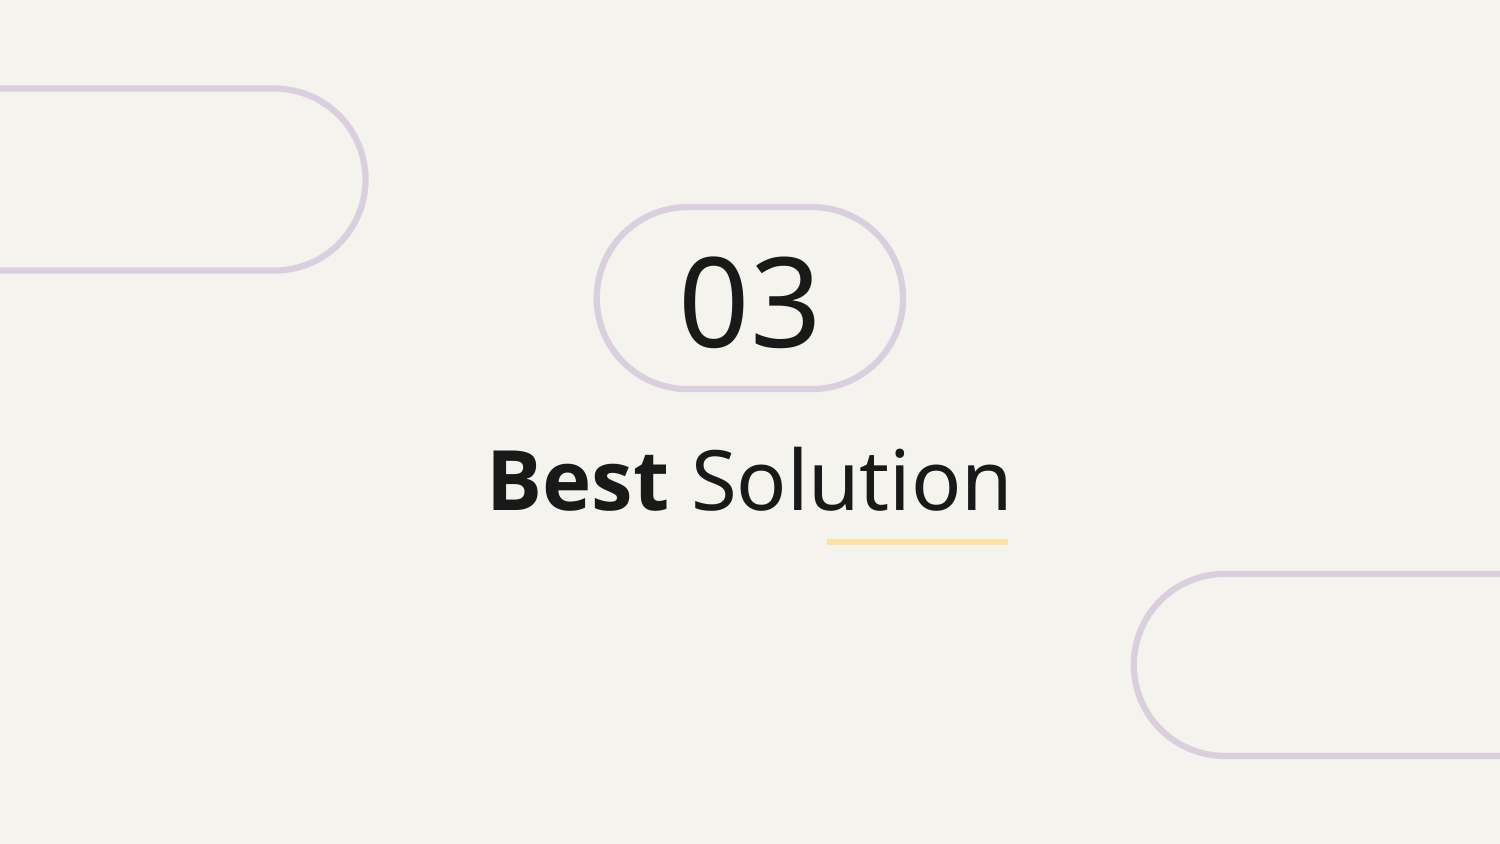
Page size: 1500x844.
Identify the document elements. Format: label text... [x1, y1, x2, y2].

text_box [610, 346, 890, 390]
title 03 [491, 207, 1009, 346]
title Best Solution [315, 397, 1185, 542]
